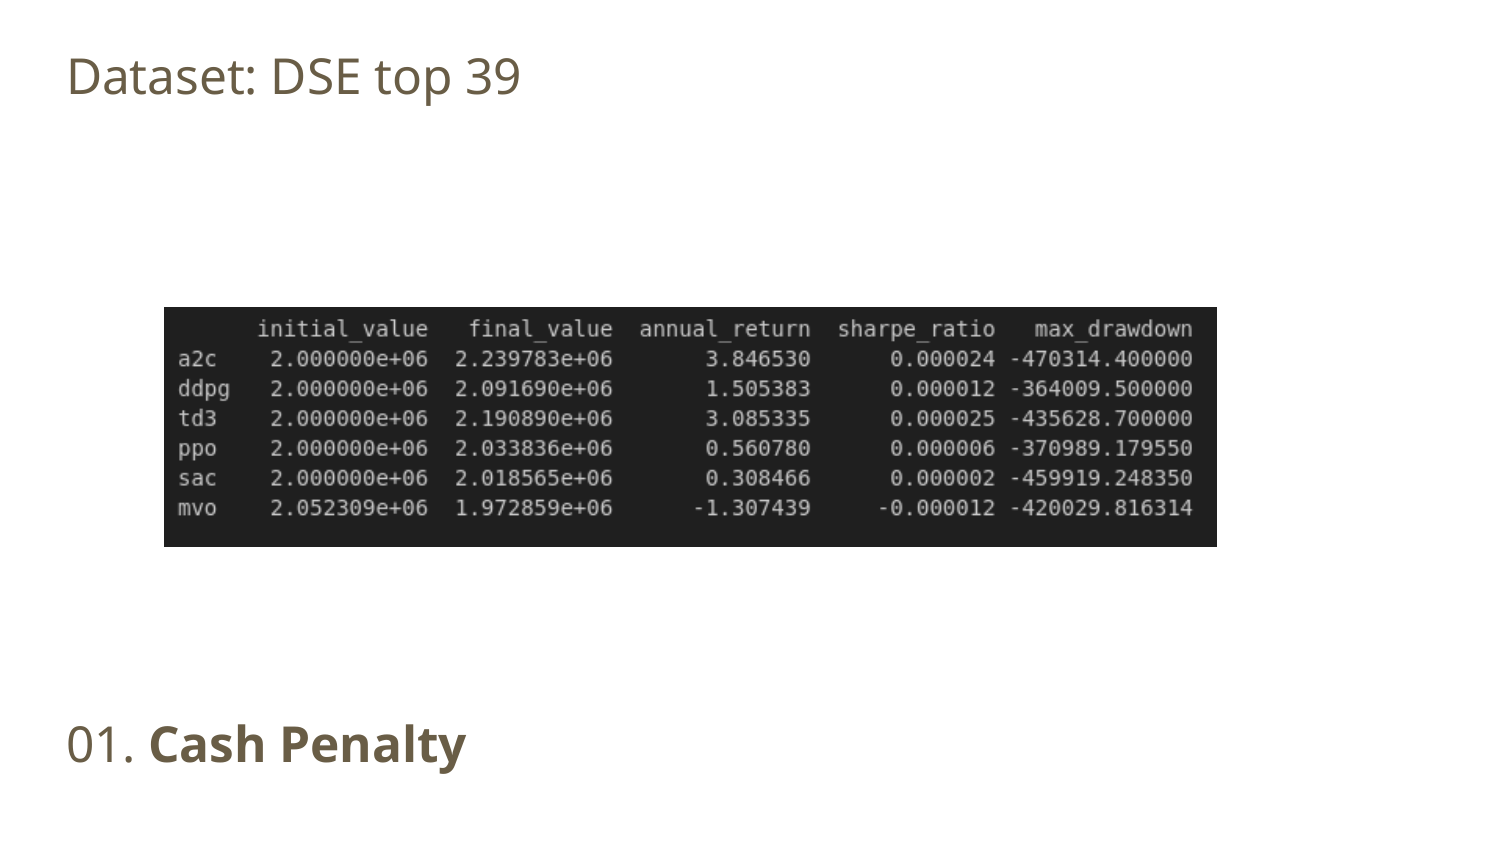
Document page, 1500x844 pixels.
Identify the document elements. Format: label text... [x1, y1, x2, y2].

list Dataset: DSE top 39 [51, 26, 1036, 125]
list 01. Cash Penalty [51, 694, 1036, 793]
picture [164, 307, 1217, 547]
